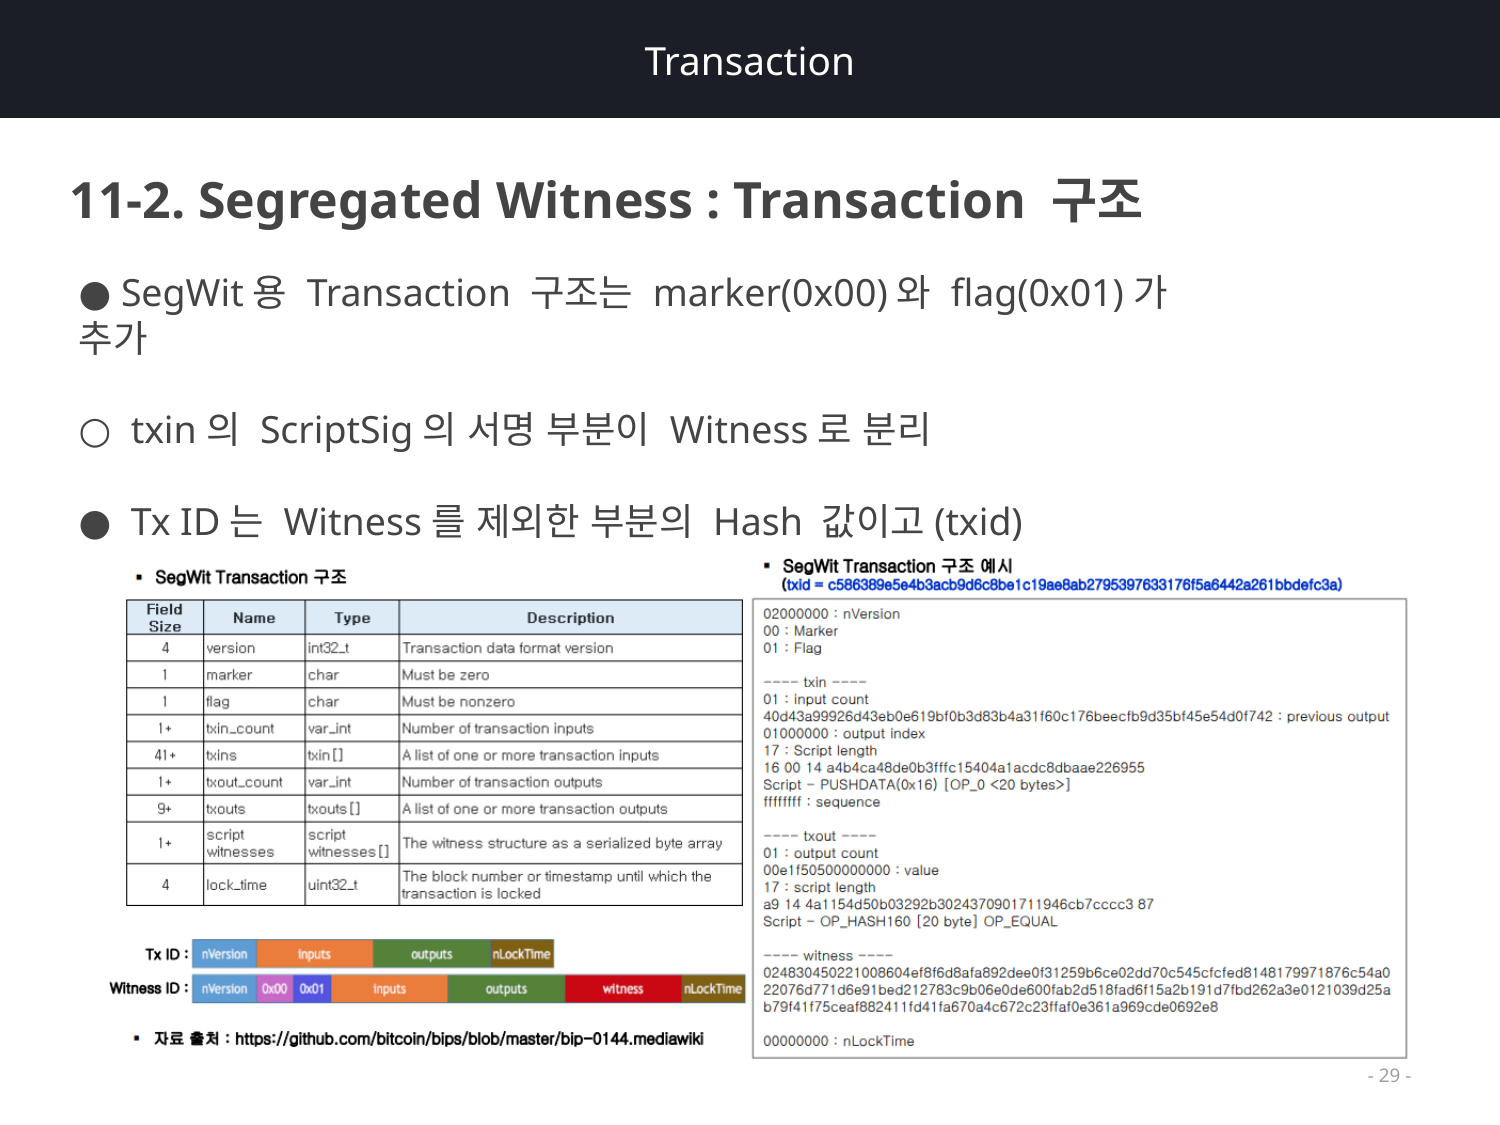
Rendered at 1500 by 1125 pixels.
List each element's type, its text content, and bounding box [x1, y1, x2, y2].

title Transaction [0, 40, 1500, 84]
text_box 11-2. Segregated Witness : Transaction 구조 [69, 168, 1195, 229]
slide_number - 29 - [1073, 1062, 1412, 1092]
picture [107, 545, 1412, 1062]
text_box ● SegWit용 Transaction 구조는 marker(0x00)와 flag(0x01)가 추가 ○ txin의 ScriptSig의 서명 부분이 Witness로 분리 ● Tx ID는 Witness를 제외한 부분의 Hash 값이고(txid) Witness ID는 Winess 부분을 포함한 Hash 값(wtxid) [78, 268, 1195, 589]
